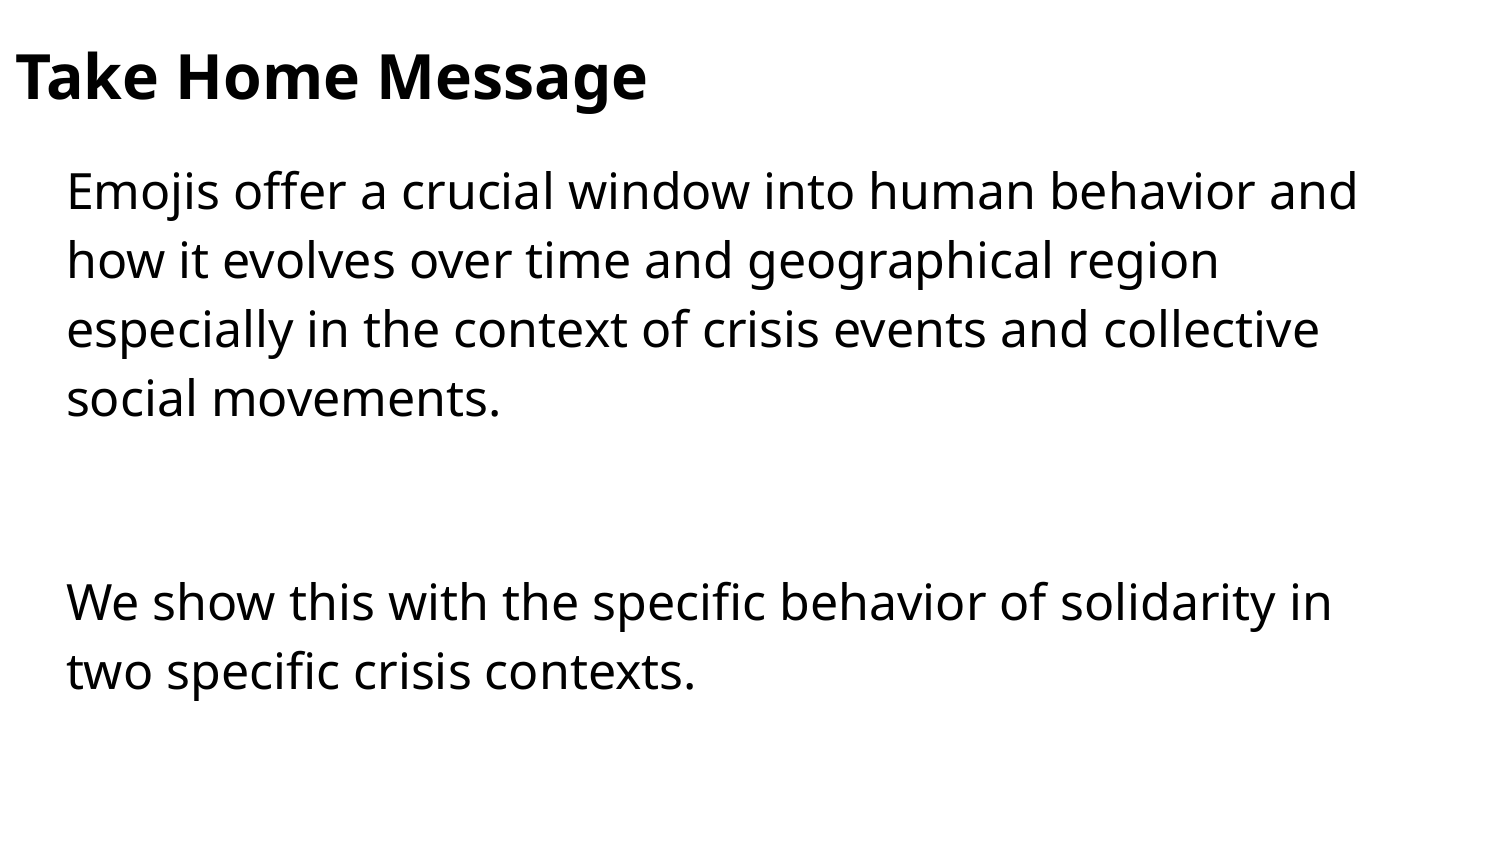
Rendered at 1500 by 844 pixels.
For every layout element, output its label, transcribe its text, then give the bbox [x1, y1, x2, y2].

list Emojis offer a crucial window into human behavior and how it evolves over time and geographical region especially in the context of crisis events and collective social movements. We show this with the specific behavior of solidarity in two specific crisis contexts. [51, 135, 1449, 368]
title Take Home Message [0, 22, 1398, 117]
